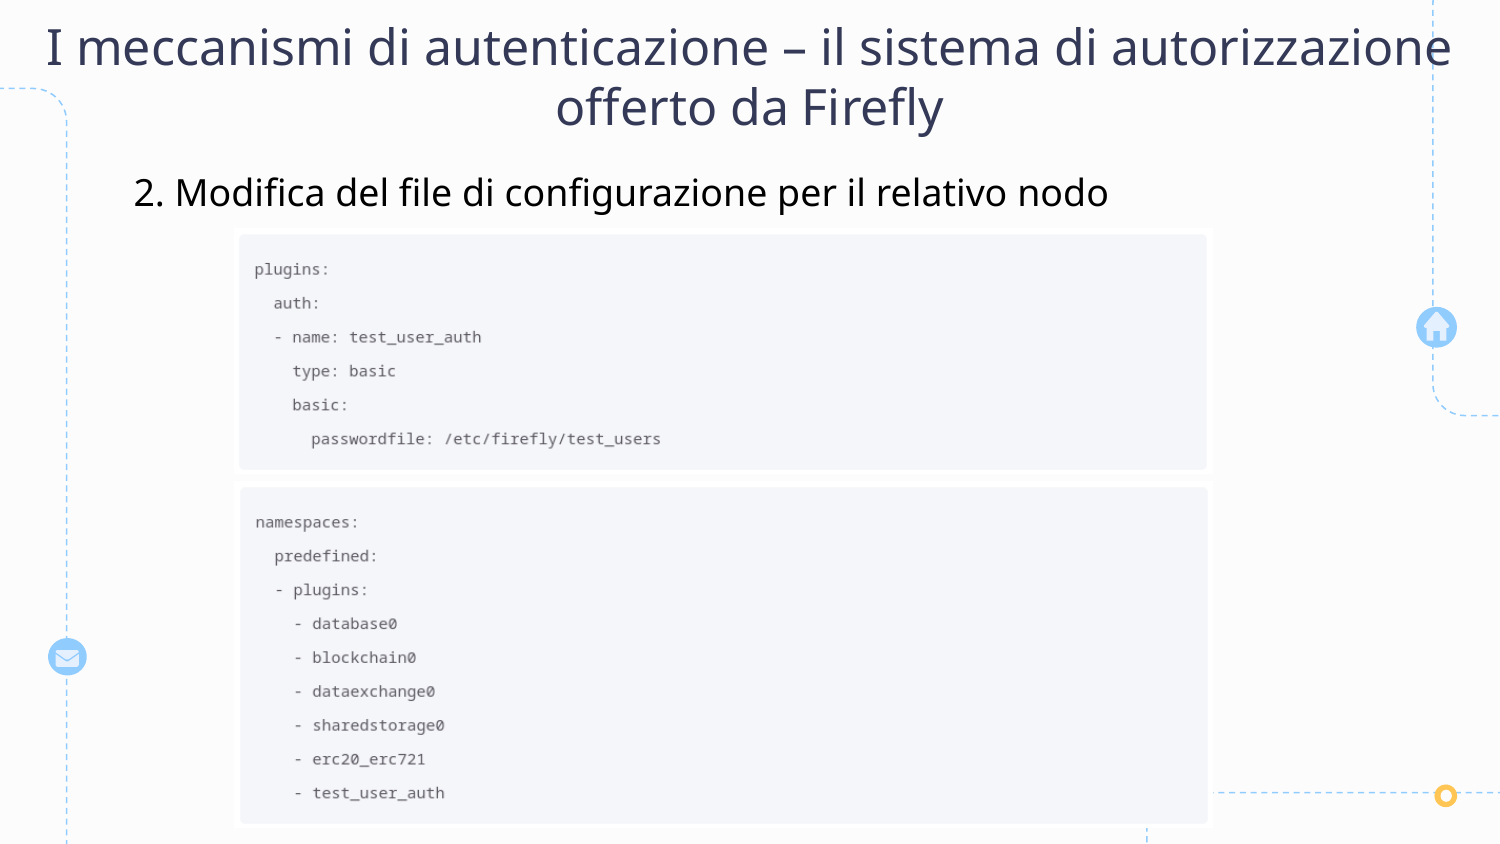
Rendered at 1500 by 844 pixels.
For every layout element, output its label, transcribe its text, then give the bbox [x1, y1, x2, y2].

title I meccanismi di autenticazione – il sistema di autorizzazione offerto da Firefly [0, 0, 1500, 95]
text_box 2. Modifica del file di configurazione per il relativo nodo [118, 161, 1329, 222]
picture [234, 481, 1213, 828]
picture [234, 227, 1213, 474]
